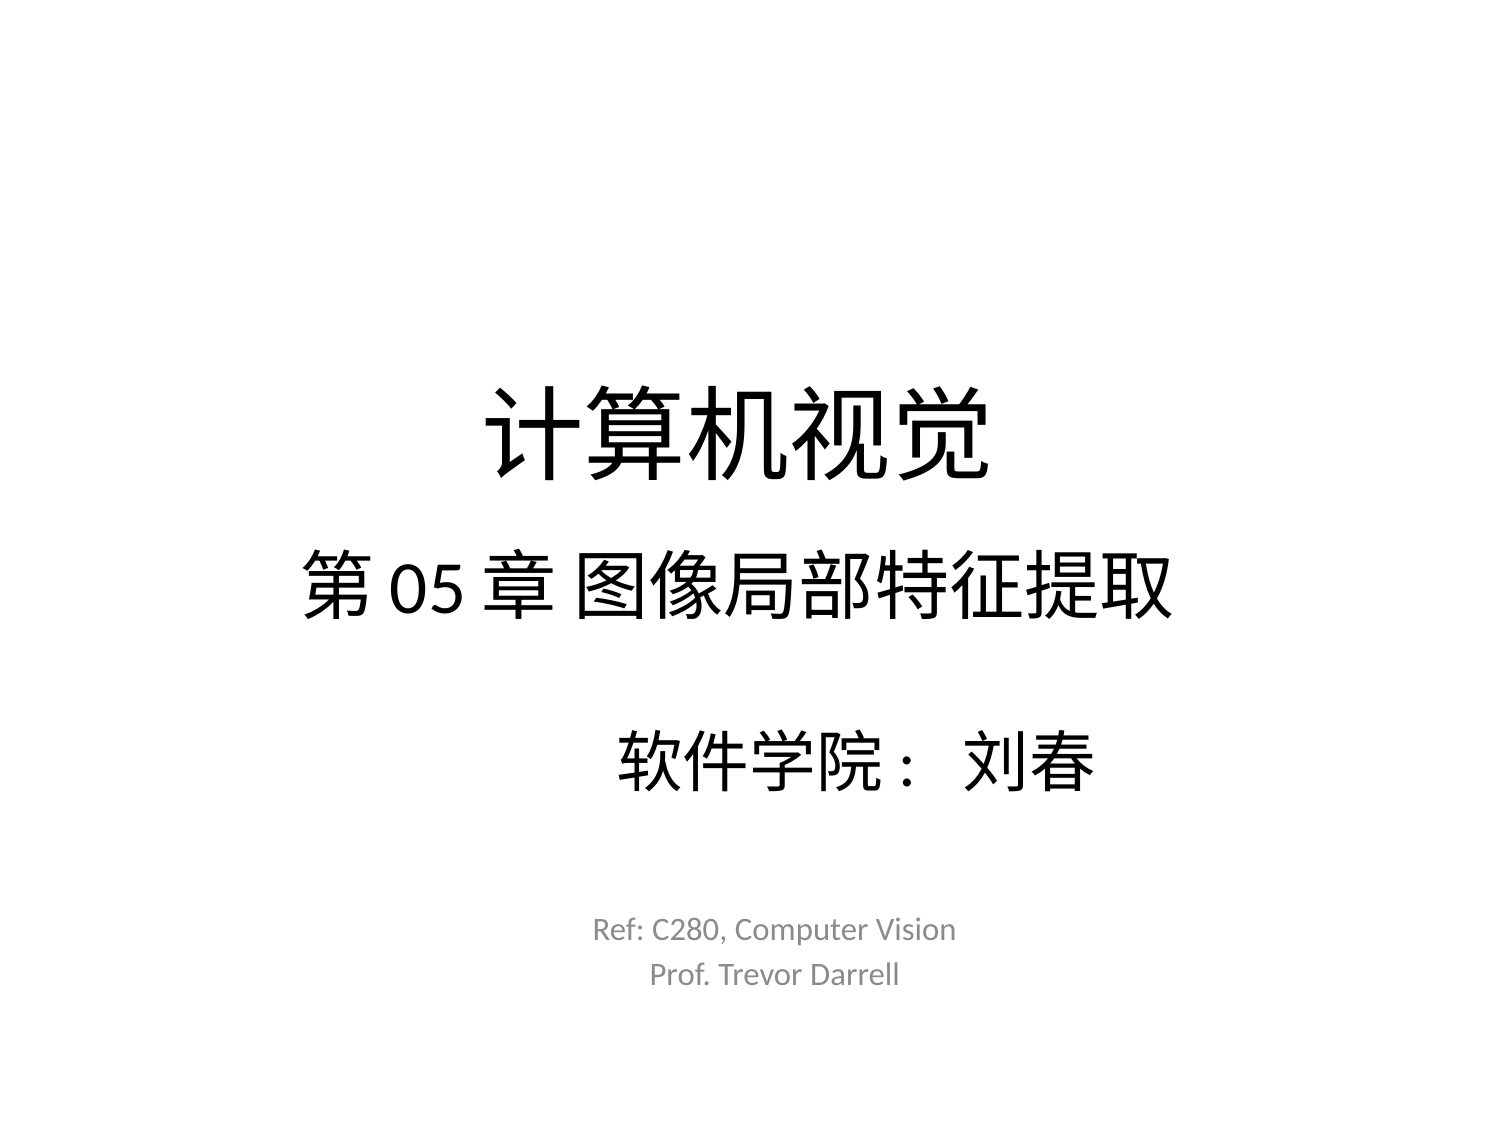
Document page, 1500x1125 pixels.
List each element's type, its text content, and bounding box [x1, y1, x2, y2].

title 计算机视觉 第05章 图像局部特征提取 [99, 299, 1375, 638]
subtitle 软件学院: 刘春 [437, 712, 1275, 900]
text_box Ref: C280, Computer Vision Prof. Trevor Darrell [249, 900, 1300, 1000]
